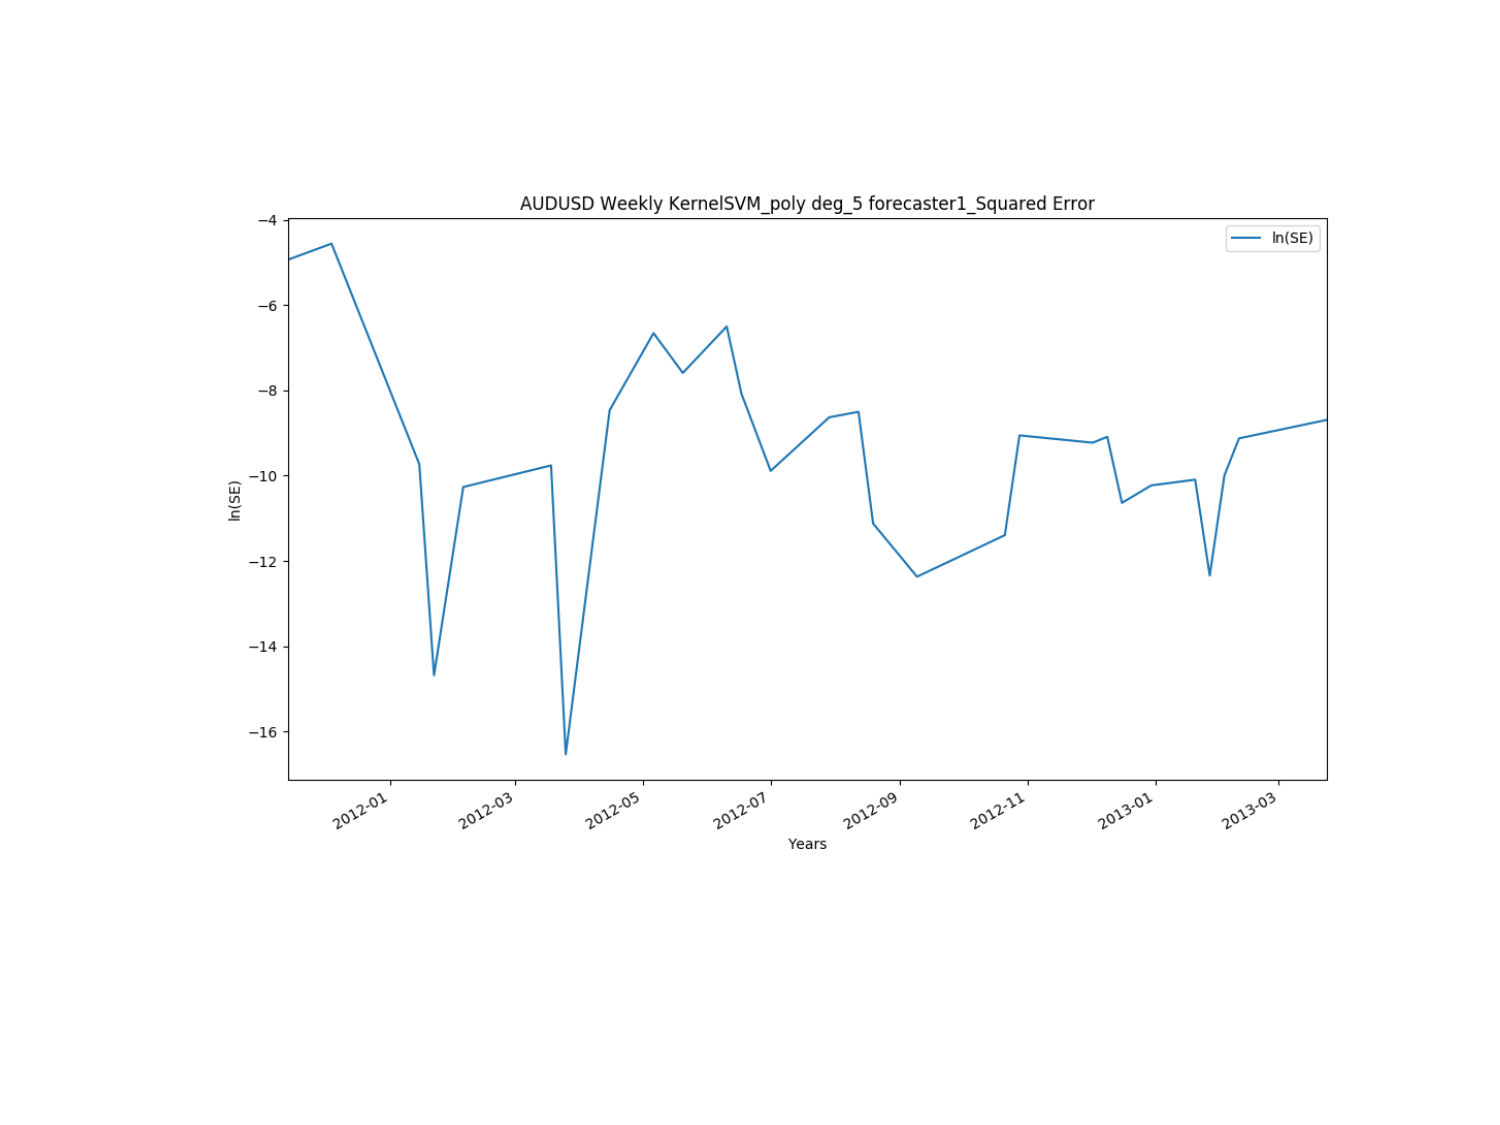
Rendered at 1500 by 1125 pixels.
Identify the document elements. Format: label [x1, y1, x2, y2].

picture [119, 119, 1461, 946]
